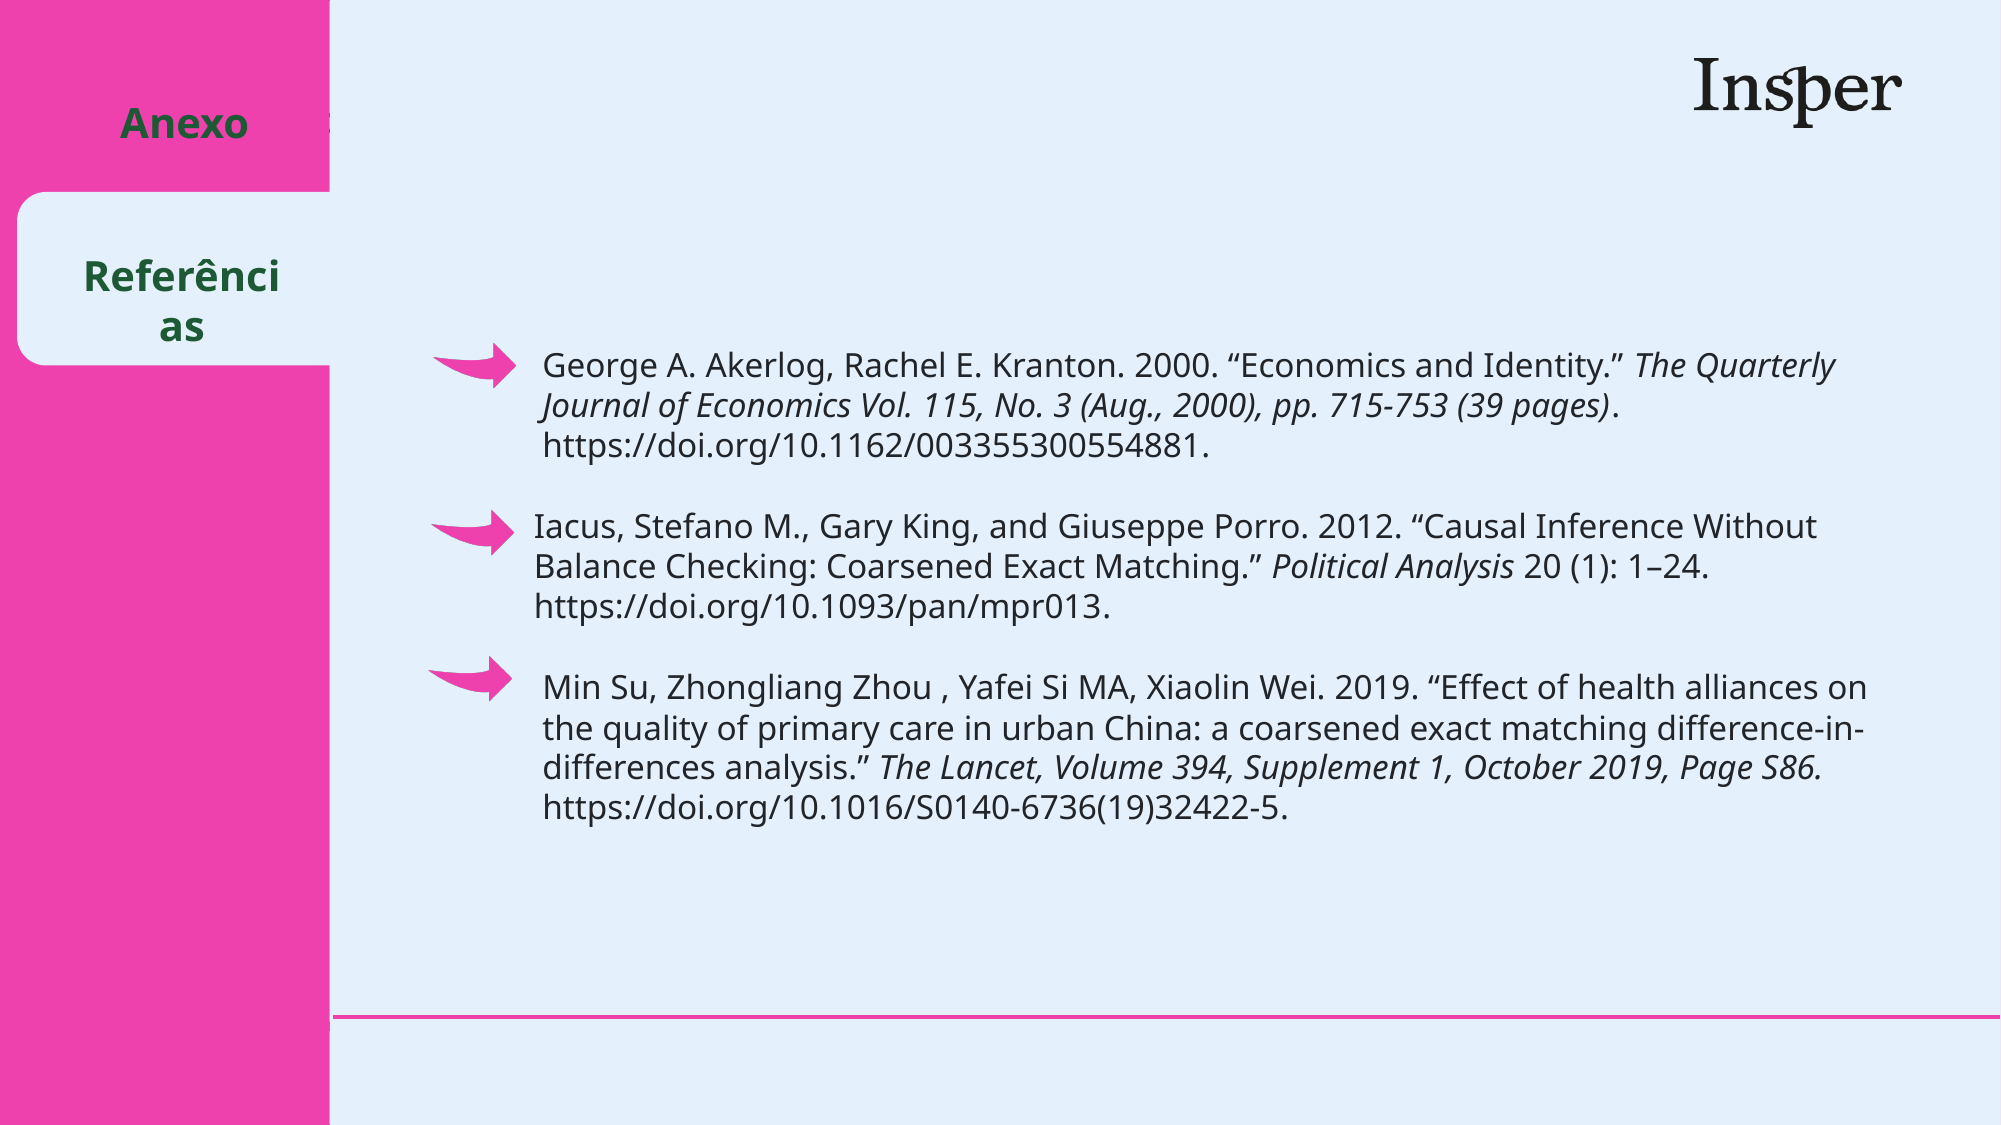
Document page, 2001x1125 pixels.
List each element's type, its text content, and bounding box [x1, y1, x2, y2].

text_box [0, 0, 329, 1125]
text_box Min Su, Zhongliang Zhou , Yafei Si MA, Xiaolin Wei. 2019. “Effect of health alliances on the quality of primary care in urban China: a coarsened exact matching difference-in-differences analysis.” The Lancet, Volume 394, Supplement 1, October 2019, Page S86. https://doi.org/10.1016/S0140-6736(19)32422-5. [527, 659, 1933, 840]
text_box Referências [56, 241, 307, 357]
picture [1694, 51, 1902, 130]
text_box [15, 190, 370, 367]
picture [424, 633, 516, 724]
text_box [329, 0, 2000, 1125]
text_box Iacus, Stefano M., Gary King, and Giuseppe Porro. 2012. “Causal Inference Without Balance Checking: Coarsened Exact Matching.” Political Analysis 20 (1): 1–24. https://doi.org/10.1093/pan/mpr013. [519, 498, 1961, 638]
text_box Anexo [68, 89, 301, 155]
text_box George A. Akerlog, Rachel E. Kranton. 2000. “Economics and Identity.” The Quarterly Journal of Economics Vol. 115, No. 3 (Aug., 2000), pp. 715-753 (39 pages). https://doi.org/10.1162/003355300554881. [527, 336, 1933, 477]
picture [429, 320, 520, 411]
picture [426, 487, 518, 578]
